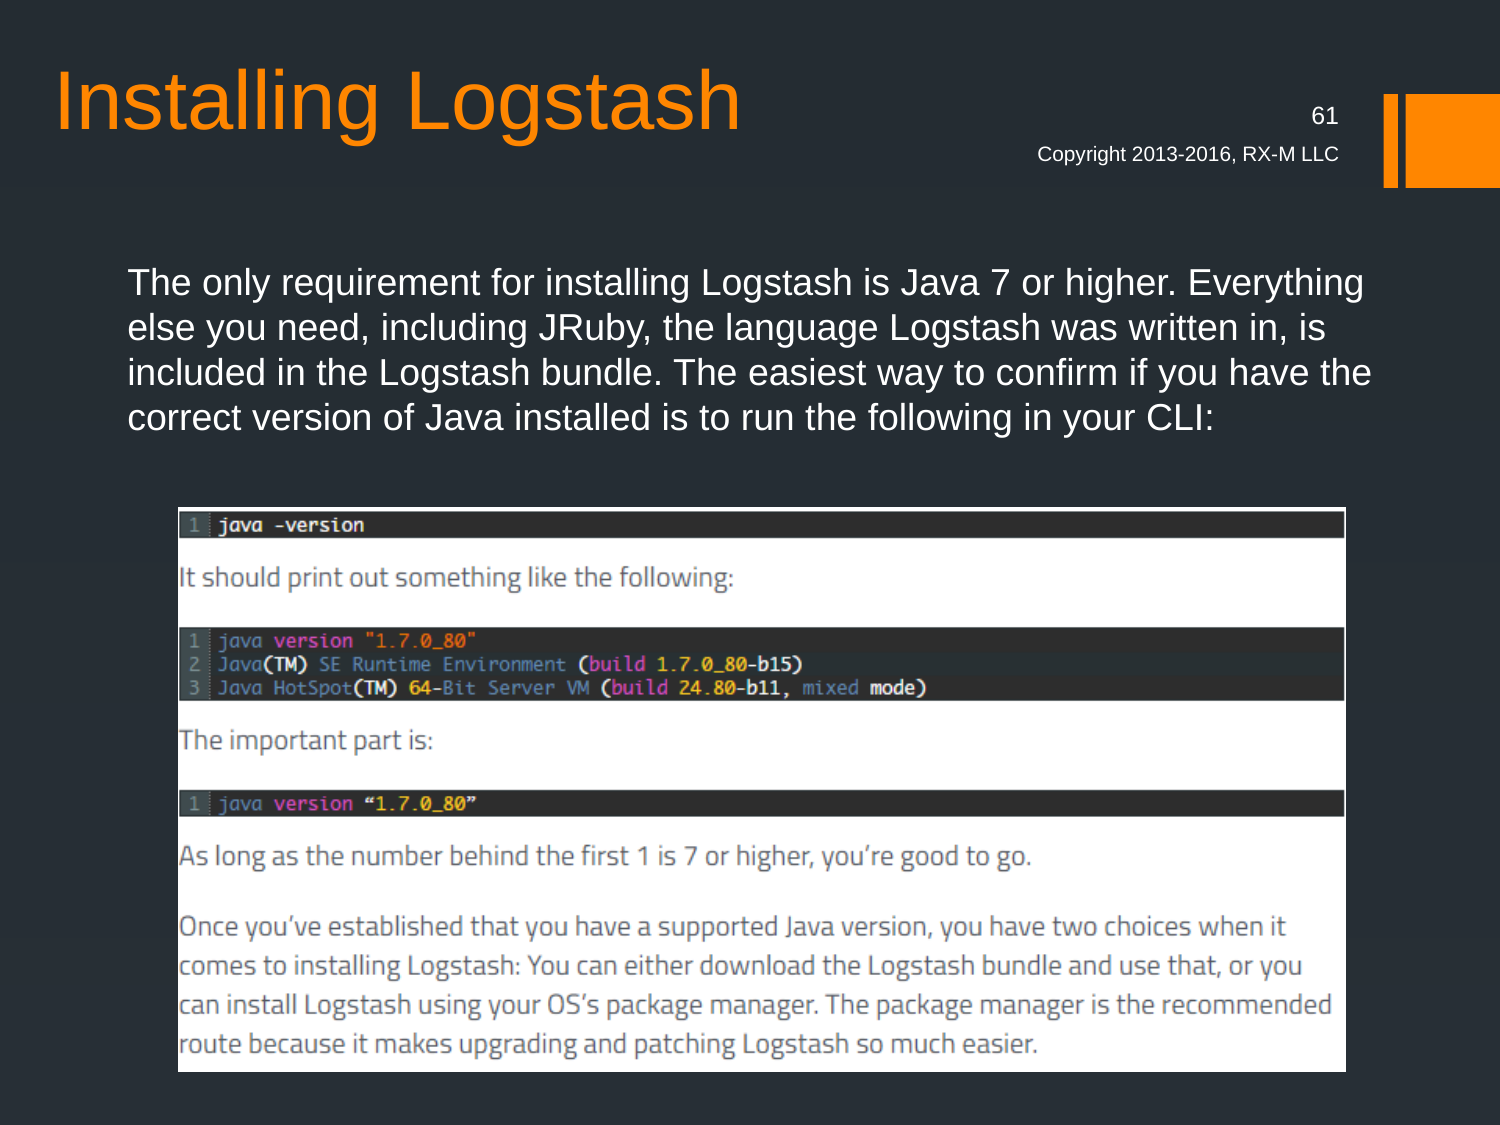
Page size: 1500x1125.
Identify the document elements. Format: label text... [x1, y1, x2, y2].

text_box The only requirement for installing Logstash is Java 7 or higher. Everything else you need, including JRuby, the language Logstash was written in, is included in the Logstash bundle. The easiest way to confirm if you have the correct version of Java installed is to run the following in your CLI: [112, 250, 1413, 446]
title Installing Logstash [38, 38, 1239, 251]
slide_number 61 [1199, 90, 1355, 140]
picture [178, 506, 1347, 1072]
footer Copyright 2013-2016, RX-M LLC [985, 140, 1355, 190]
